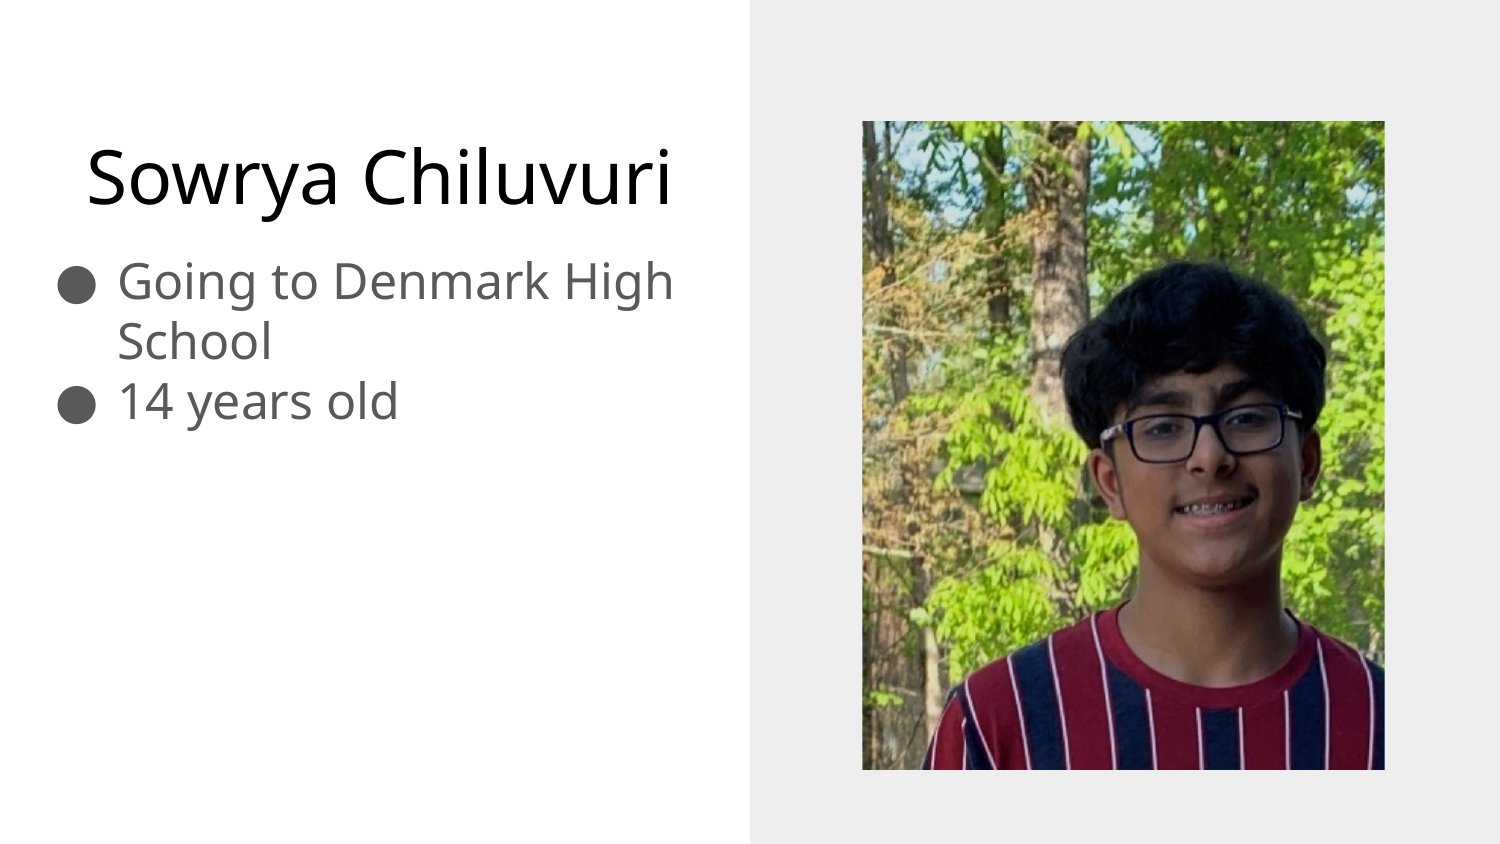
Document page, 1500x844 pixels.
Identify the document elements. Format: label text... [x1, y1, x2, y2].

title Sowrya Chiluvuri [48, 131, 713, 234]
subtitle Going to Denmark High School 14 years old [27, 234, 734, 753]
picture [861, 121, 1385, 770]
